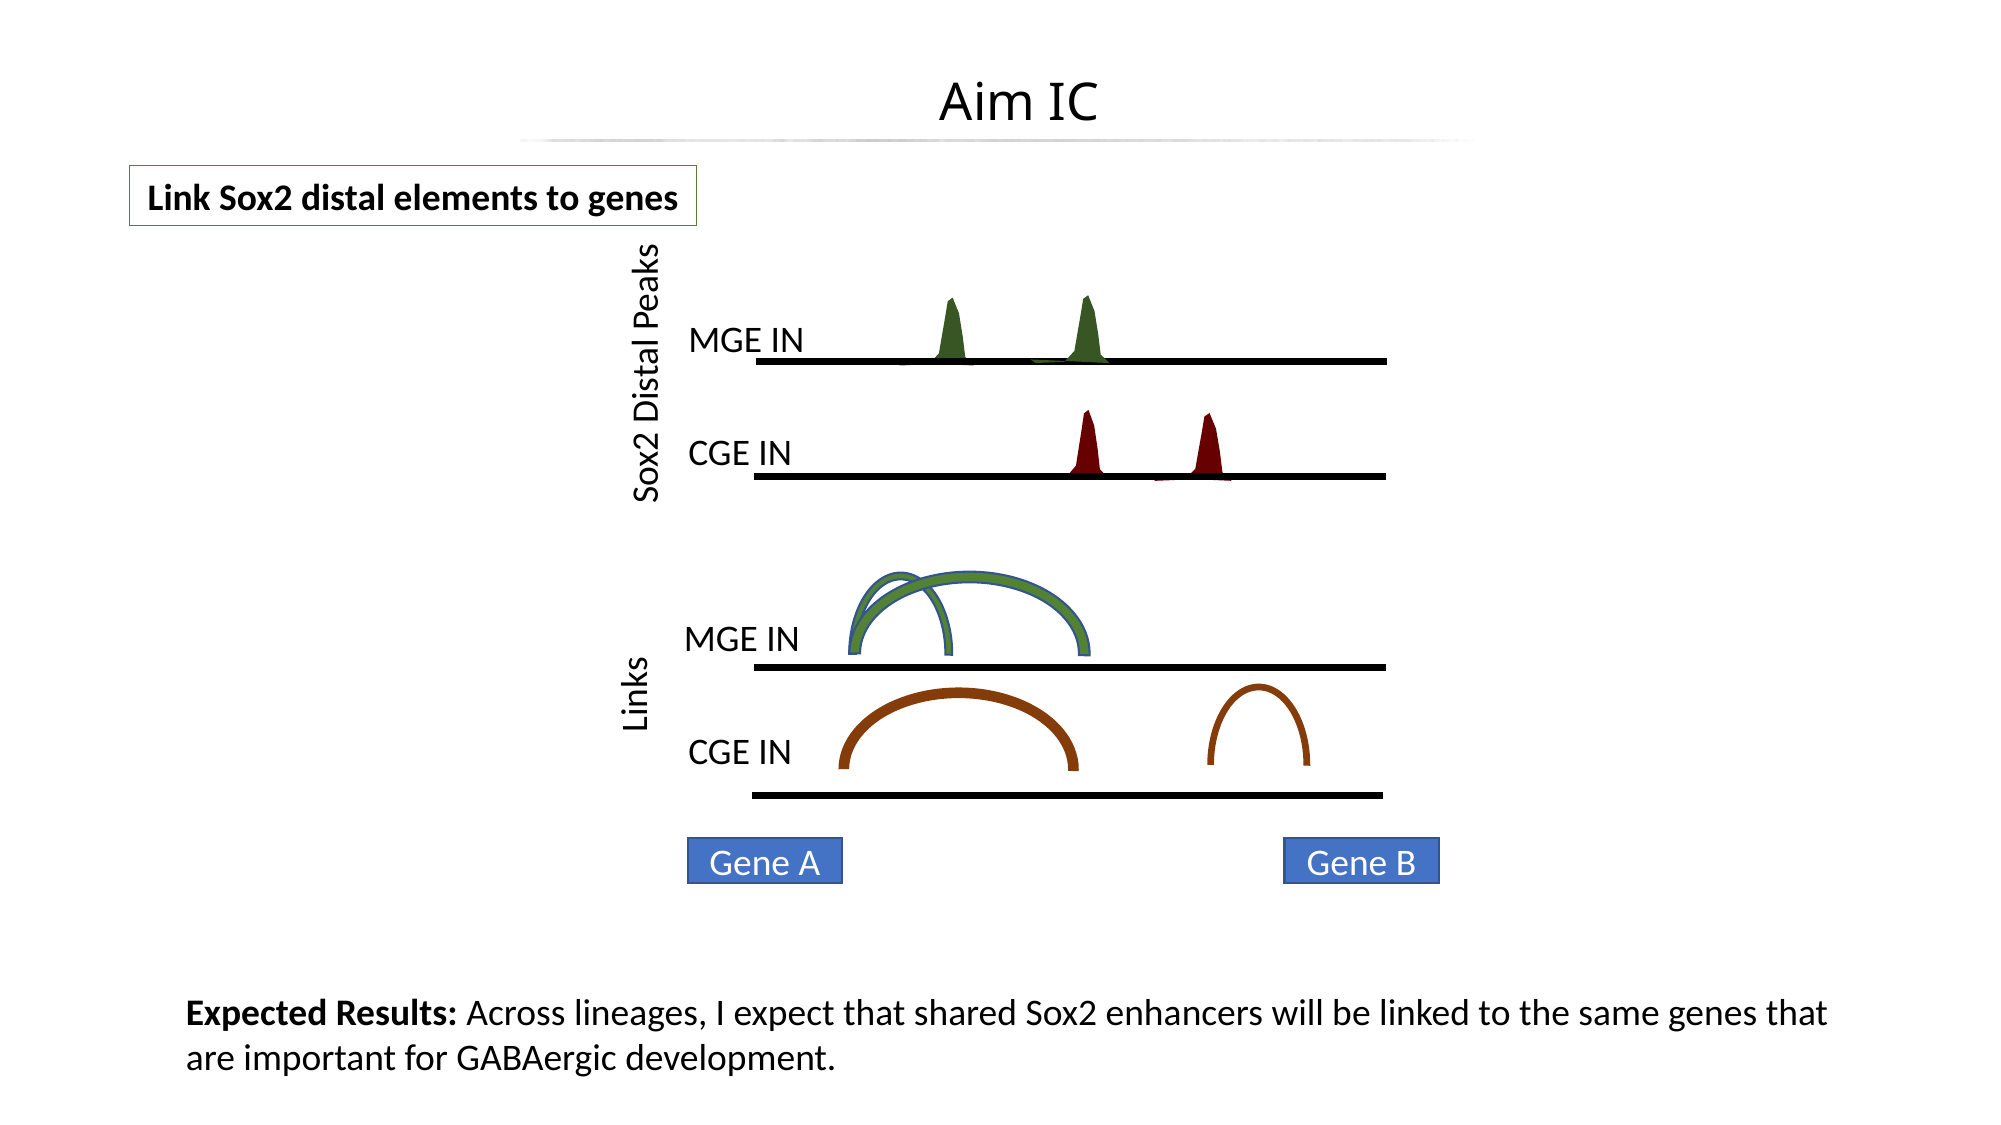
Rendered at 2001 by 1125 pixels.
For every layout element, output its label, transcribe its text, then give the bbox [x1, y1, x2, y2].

text_box Aim IC [91, 61, 1948, 139]
text_box Gene A [687, 837, 843, 884]
text_box CGE IN [673, 719, 865, 779]
text_box [848, 570, 1091, 657]
text_box MGE IN [669, 606, 861, 667]
text_box [837, 686, 1080, 773]
text_box Link Sox2 distal elements to genes [129, 165, 697, 226]
text_box Links [602, 590, 662, 799]
text_box [923, 588, 954, 656]
text_box Gene B [1283, 837, 1440, 884]
text_box Expected Results: Across lineages, I expect that shared Sox2 enhancers will be linked to the same genes that are important for GABAergic development. [171, 980, 1868, 1086]
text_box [613, 217, 1387, 530]
text_box [1206, 682, 1312, 767]
text_box [848, 571, 920, 644]
